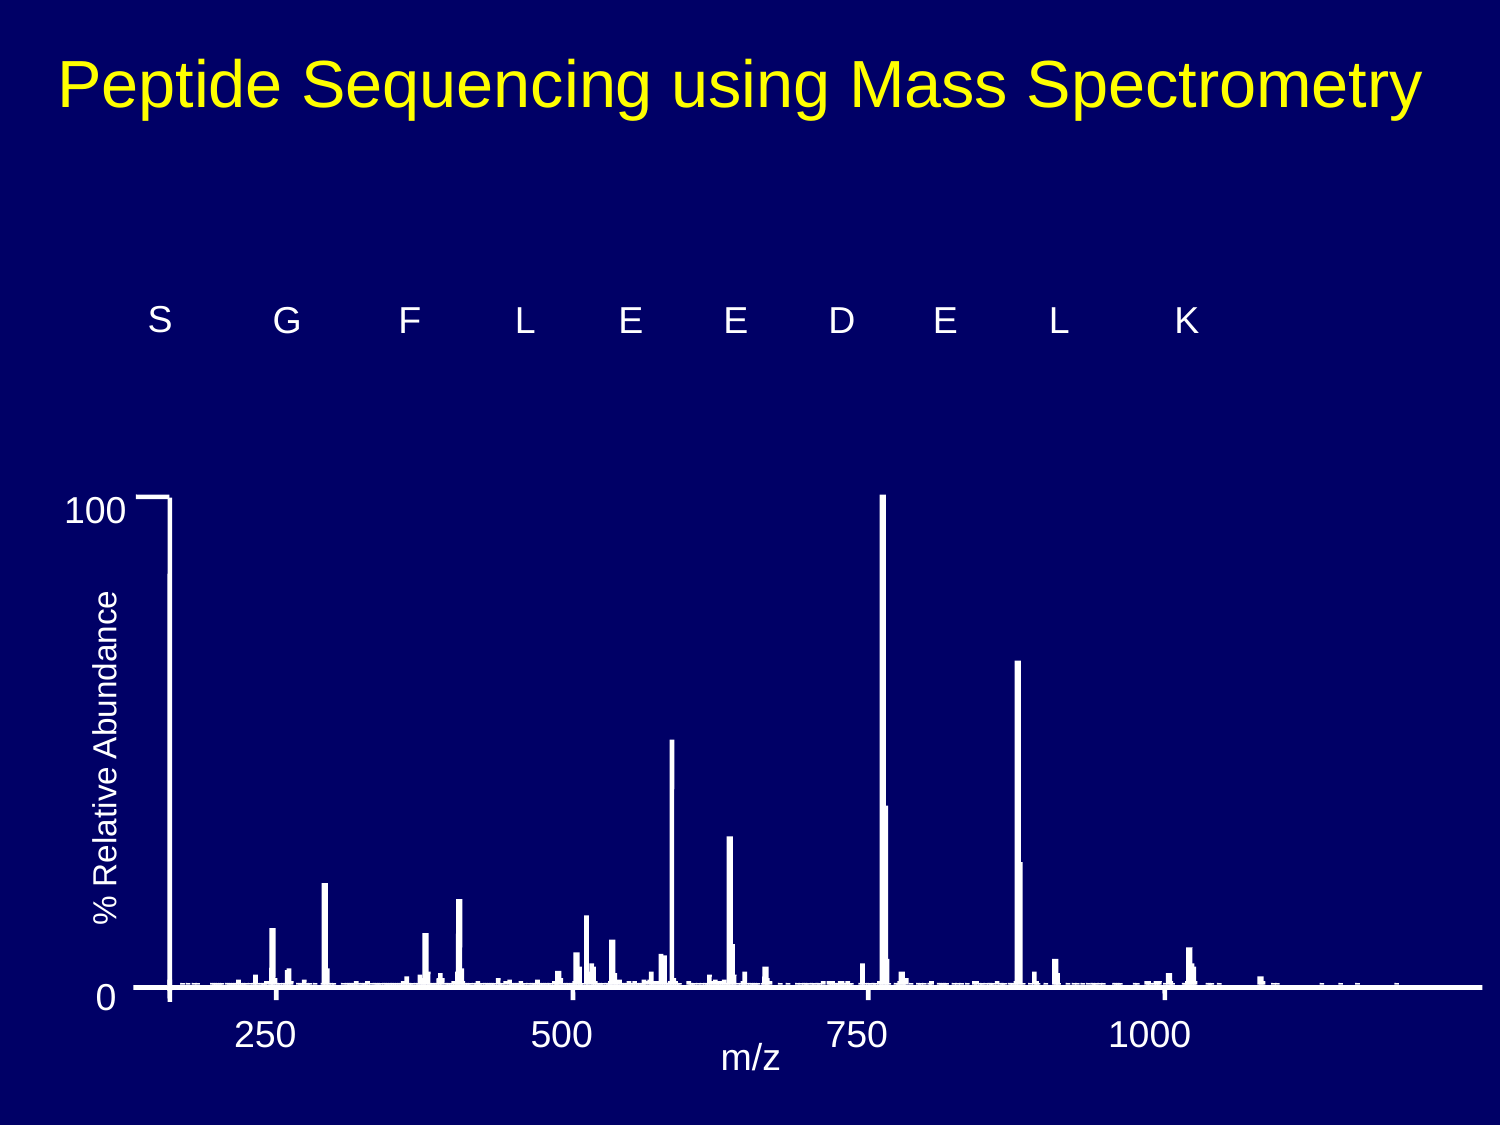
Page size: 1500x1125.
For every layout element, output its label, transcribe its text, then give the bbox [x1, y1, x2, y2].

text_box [132, 287, 1216, 349]
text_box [48, 478, 1483, 1086]
text_box Peptide Sequencing using Mass Spectrometry [0, 24, 1500, 138]
